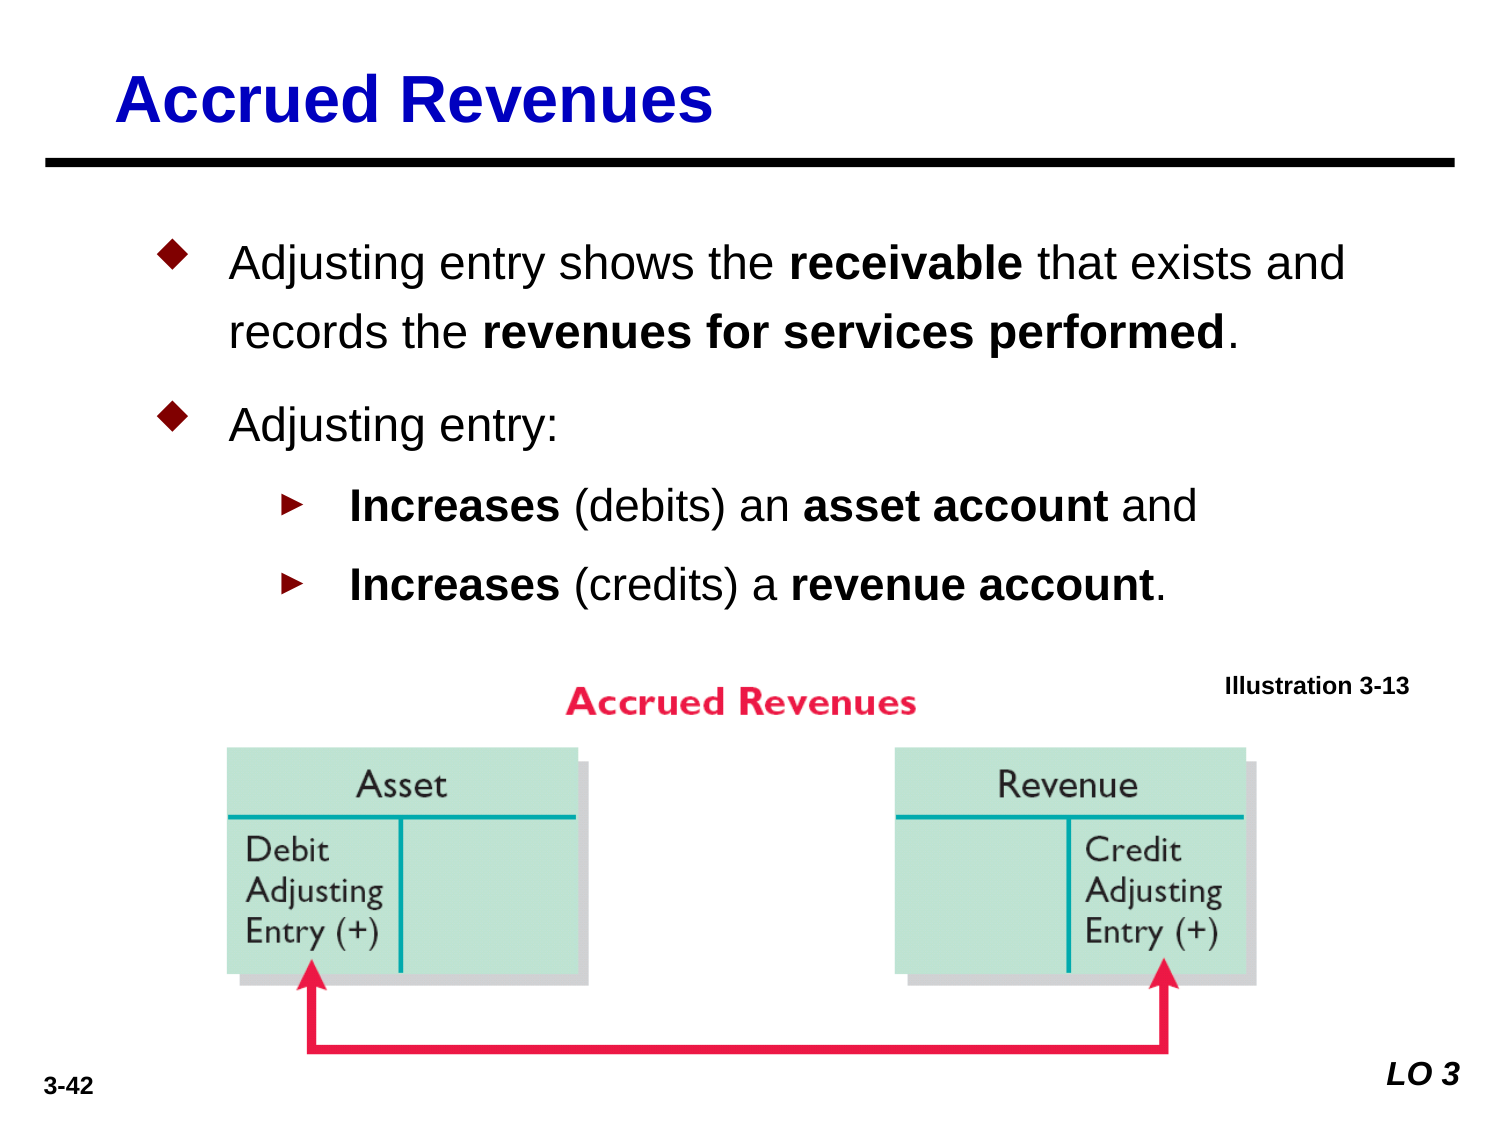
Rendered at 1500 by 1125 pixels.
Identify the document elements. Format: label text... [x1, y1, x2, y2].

text_box LO 3 [1324, 1044, 1475, 1100]
picture [197, 658, 1288, 1088]
text_box Adjusting entry shows the receivable that exists and records the revenues for services performed. Adjusting entry: Increases (debits) an asset account and Increases (credits) a revenue account. [99, 212, 1413, 618]
text_box Illustration 3-13 [1291, 662, 1425, 708]
text_box Accrued Revenues [99, 50, 1450, 142]
